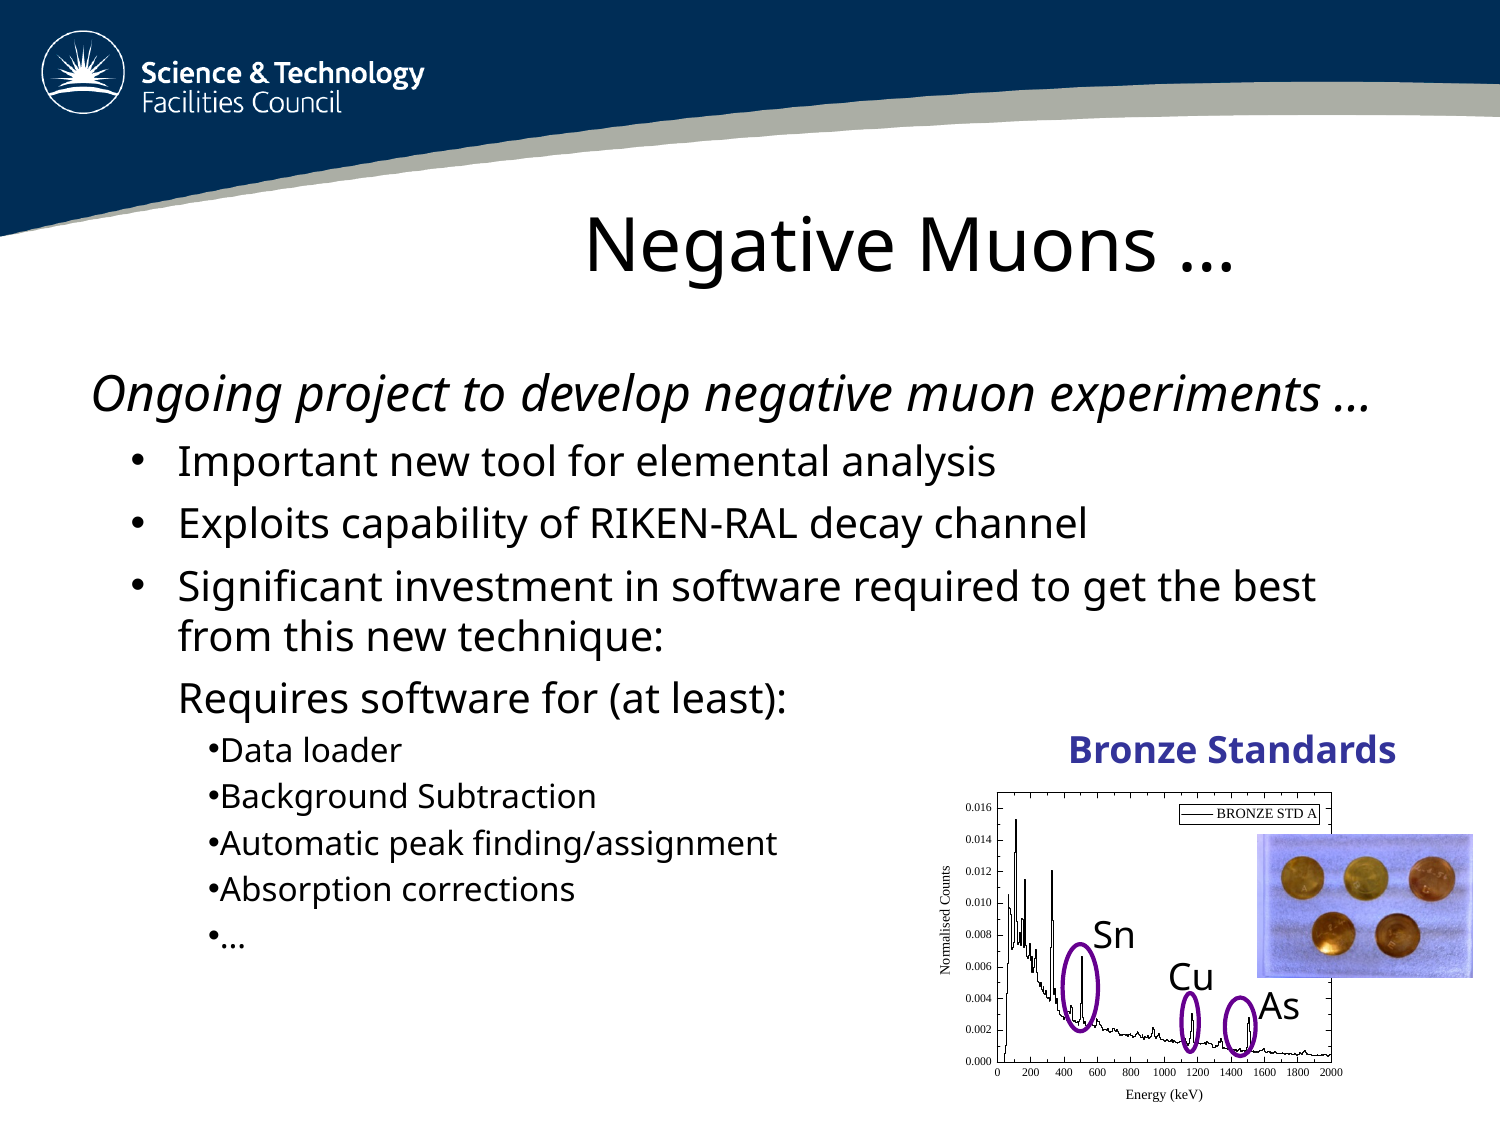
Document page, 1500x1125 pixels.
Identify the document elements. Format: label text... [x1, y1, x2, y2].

picture [909, 748, 1473, 1125]
list Ongoing project to develop negative muon experiments … Important new tool for elemental analysis Exploits capability of RIKEN-RAL decay channel Significant investment in software required to get the best from this new technique: Requires software for (at least): Data loader Background Subtraction Automatic peak finding/assignment Absorption corrections … [75, 354, 1425, 1059]
title Negative Muons … [395, 147, 1425, 336]
text_box Bronze Standards [1053, 718, 1413, 779]
picture [0, 0, 1500, 237]
